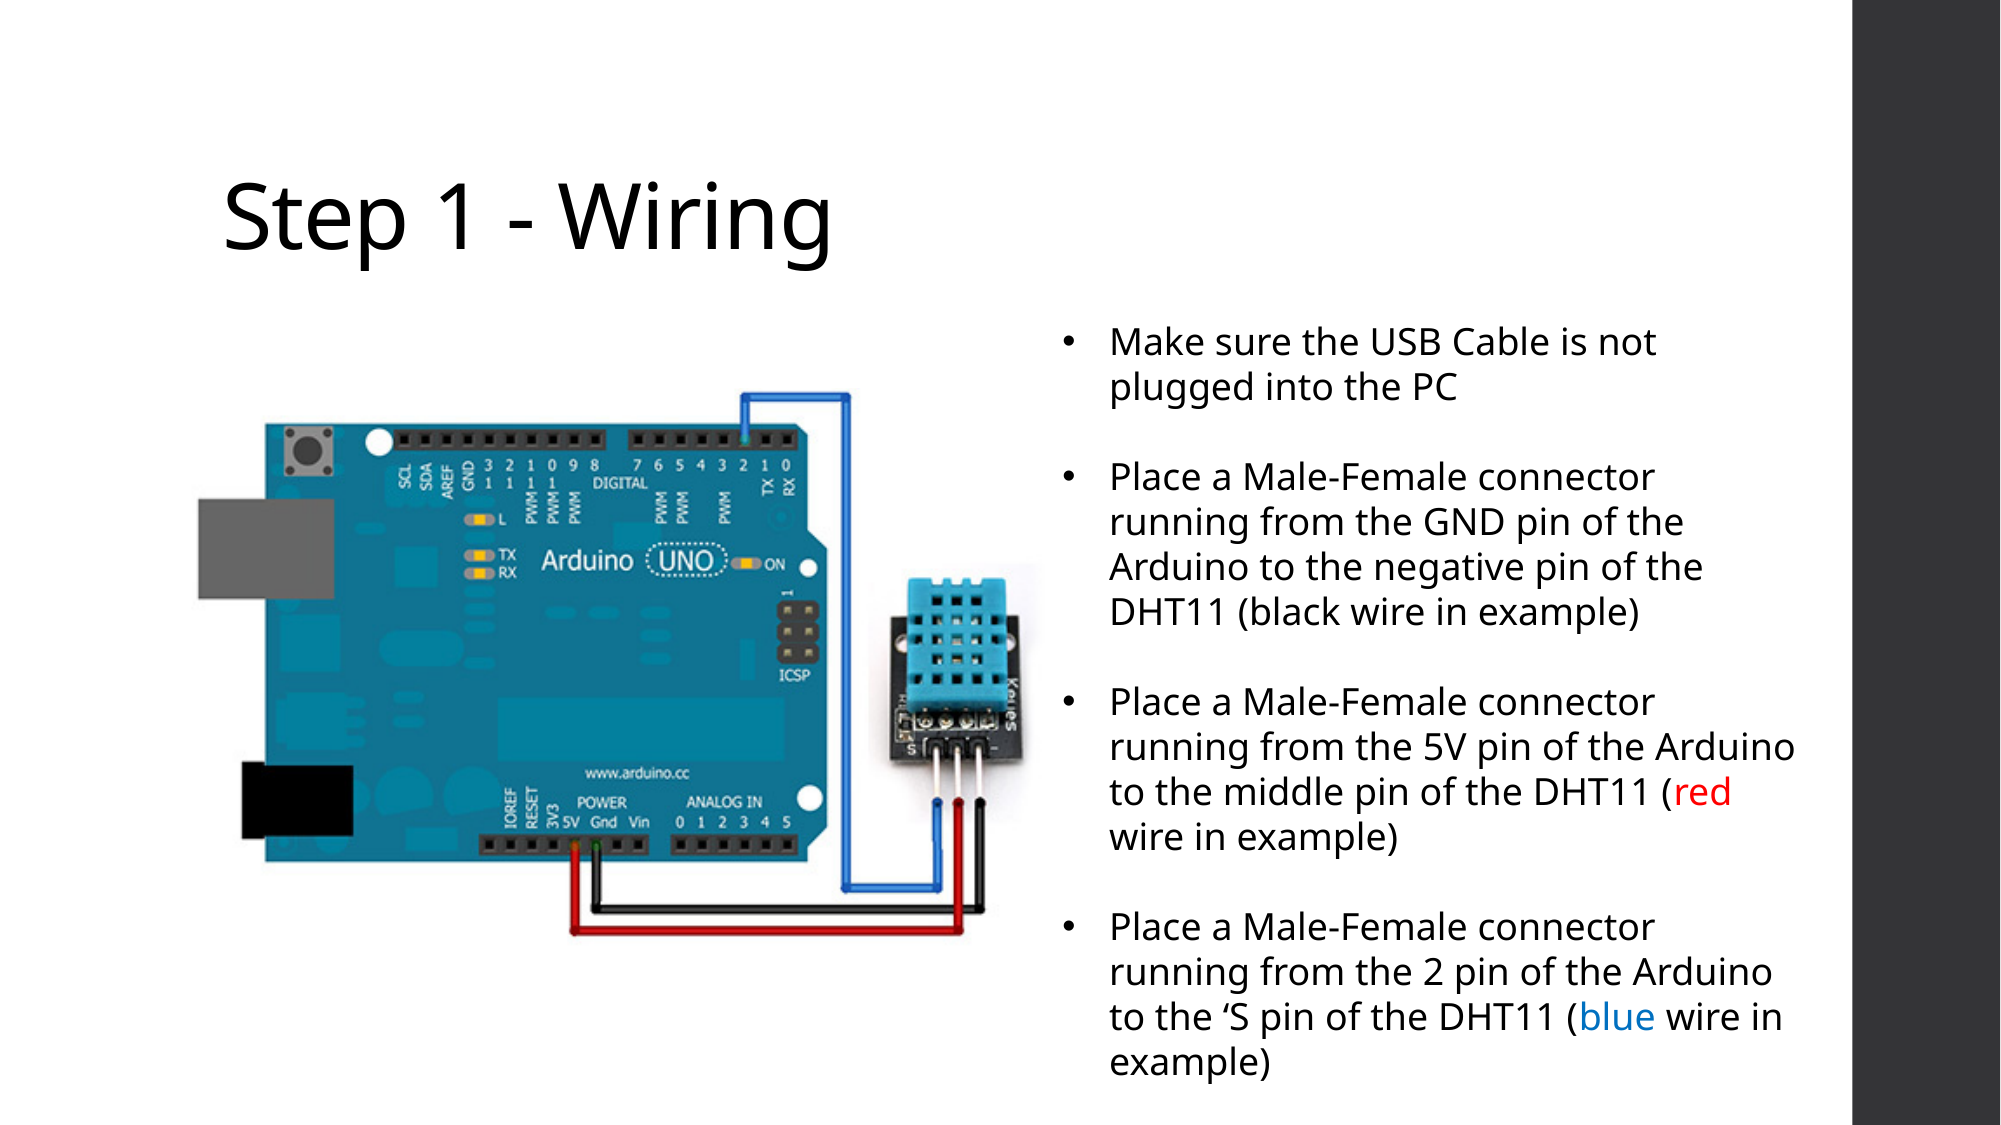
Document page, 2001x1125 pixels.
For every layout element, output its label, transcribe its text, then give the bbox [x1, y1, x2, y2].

title Step 1 - Wiring [206, 60, 1797, 278]
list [178, 387, 1048, 947]
text_box Make sure the USB Cable is not plugged into the PC Place a Male-Female connector running from the GND pin of the Arduino to the negative pin of the DHT11 (black wire in example) Place a Male-Female connector running from the 5V pin of the Arduino to the middle pin of the DHT11 (red wire in example) Place a Male-Female connector running from the 2 pin of the Arduino to the ‘S pin of the DHT11 (blue wire in example) [1047, 265, 1820, 1125]
